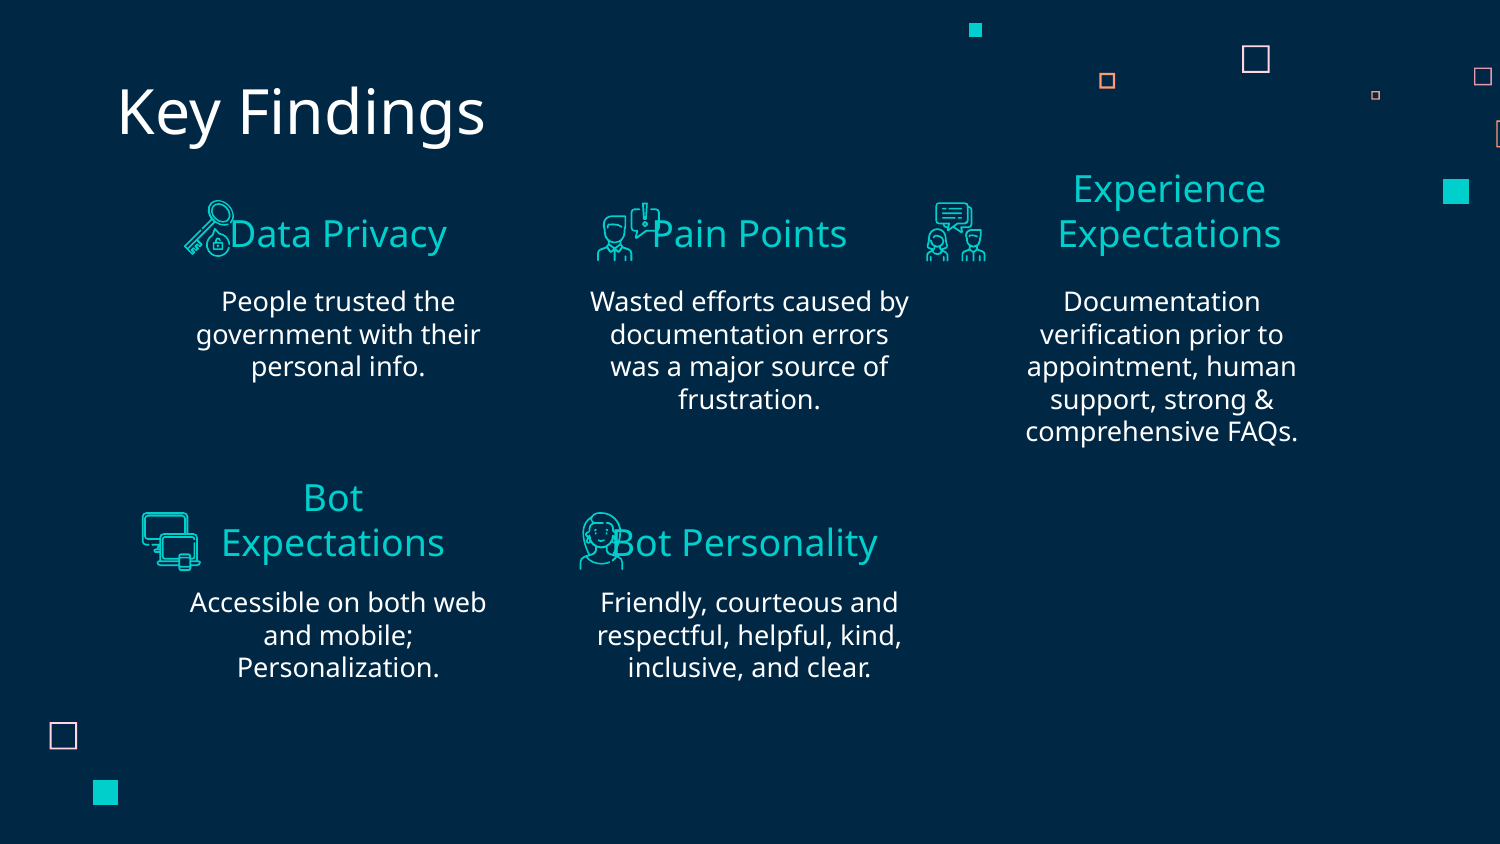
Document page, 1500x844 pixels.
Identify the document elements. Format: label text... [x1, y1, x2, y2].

subtitle Friendly, courteous and respectful, helpful, kind, inclusive, and clear. [579, 570, 920, 706]
subtitle Wasted efforts caused by documentation errors was a major source of frustration. [568, 269, 930, 405]
title Bot Personality [590, 503, 899, 570]
subtitle Accessible on both web and mobile; Personalization. [157, 570, 519, 706]
subtitle Documentation verification prior to appointment, human support, strong & comprehensive FAQs. [975, 269, 1349, 405]
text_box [183, 199, 235, 258]
title Experience Expectations [975, 194, 1364, 270]
title Key Findings [101, 67, 878, 163]
title Data Privacy [183, 194, 493, 269]
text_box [596, 202, 661, 262]
subtitle People trusted the government with their personal info. [157, 269, 519, 405]
title Pain Points [595, 194, 904, 269]
text_box [141, 512, 201, 572]
title Bot Expectations [178, 503, 488, 570]
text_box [579, 511, 624, 571]
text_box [926, 201, 986, 262]
